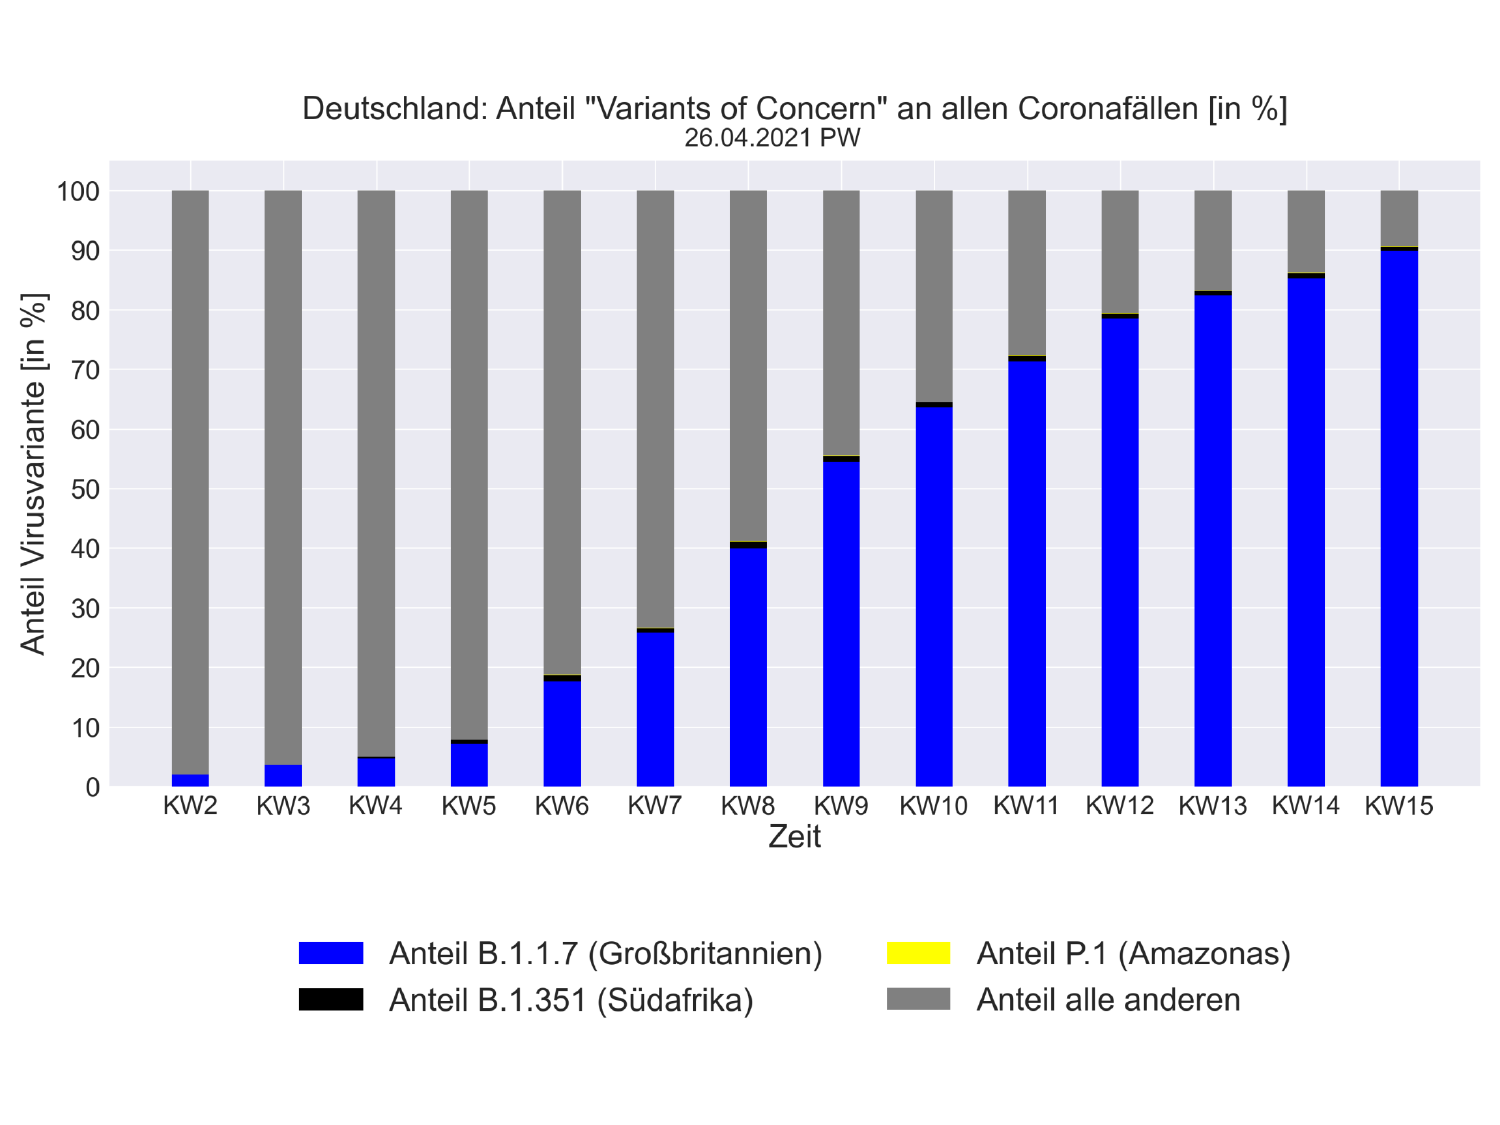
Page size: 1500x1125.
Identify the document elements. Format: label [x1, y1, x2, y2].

picture [11, 86, 1489, 1039]
